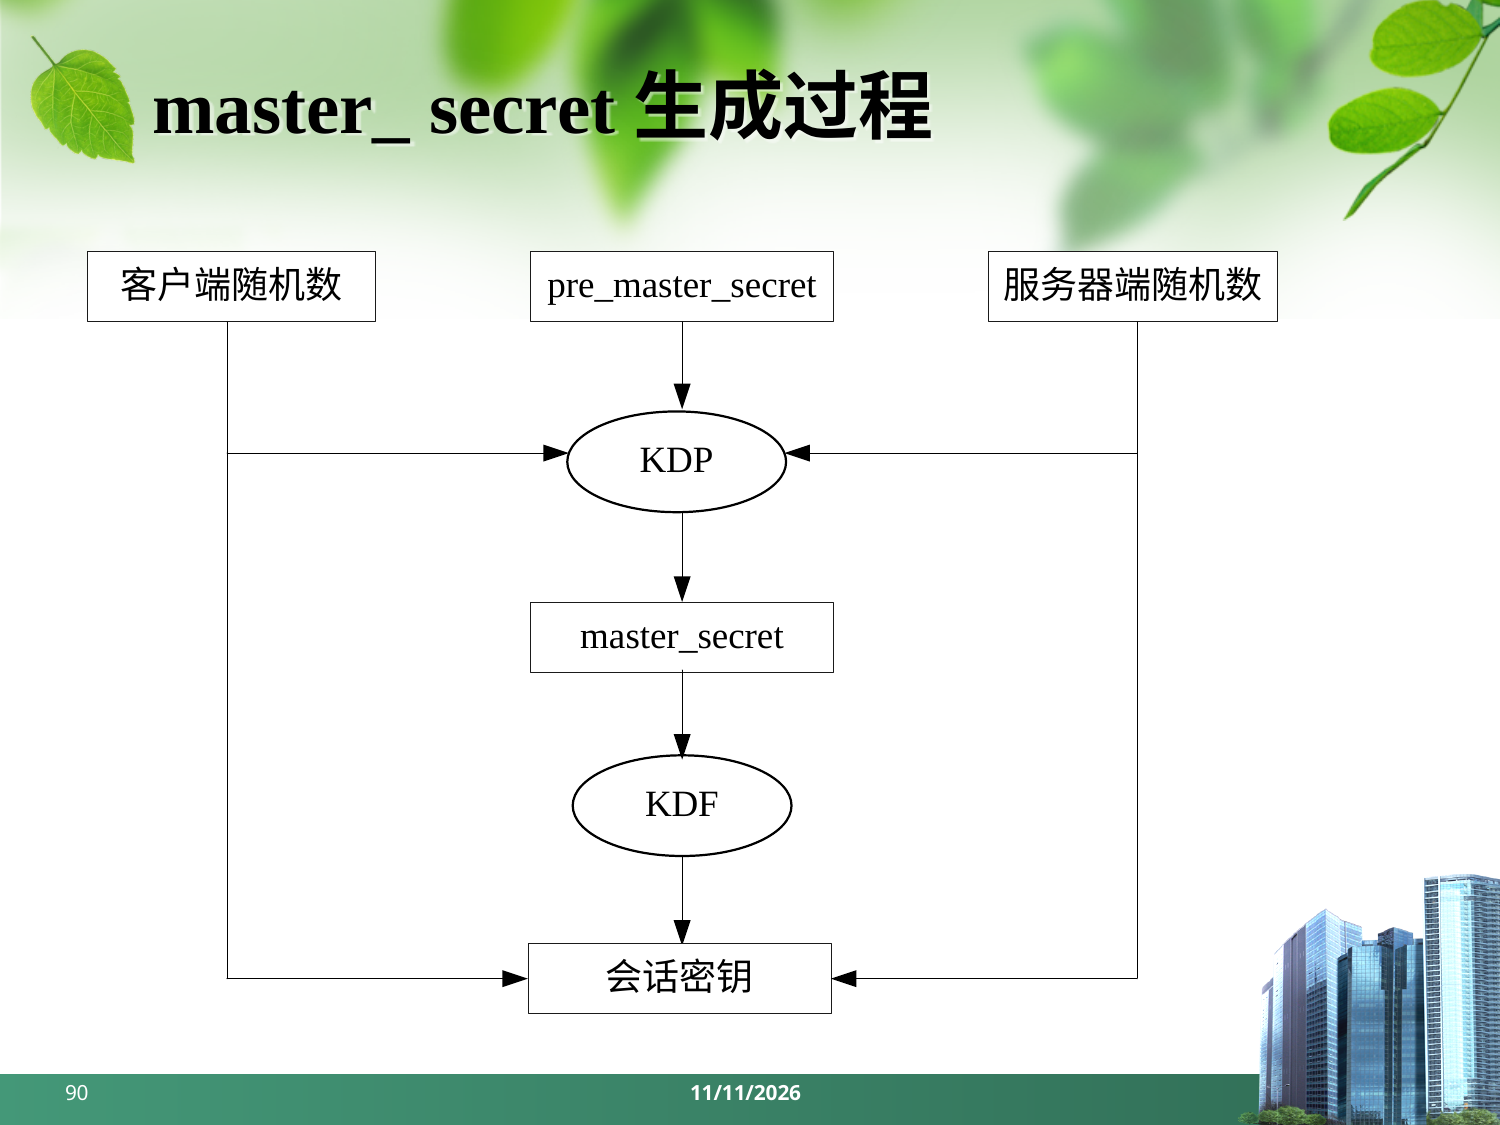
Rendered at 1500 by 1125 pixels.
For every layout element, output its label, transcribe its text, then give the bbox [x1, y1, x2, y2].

title master_ secret生成过程 [137, 57, 1325, 150]
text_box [82, 247, 1282, 1019]
picture [0, 0, 1500, 319]
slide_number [675, 1072, 1025, 1113]
slide_number 90 [50, 1072, 138, 1113]
